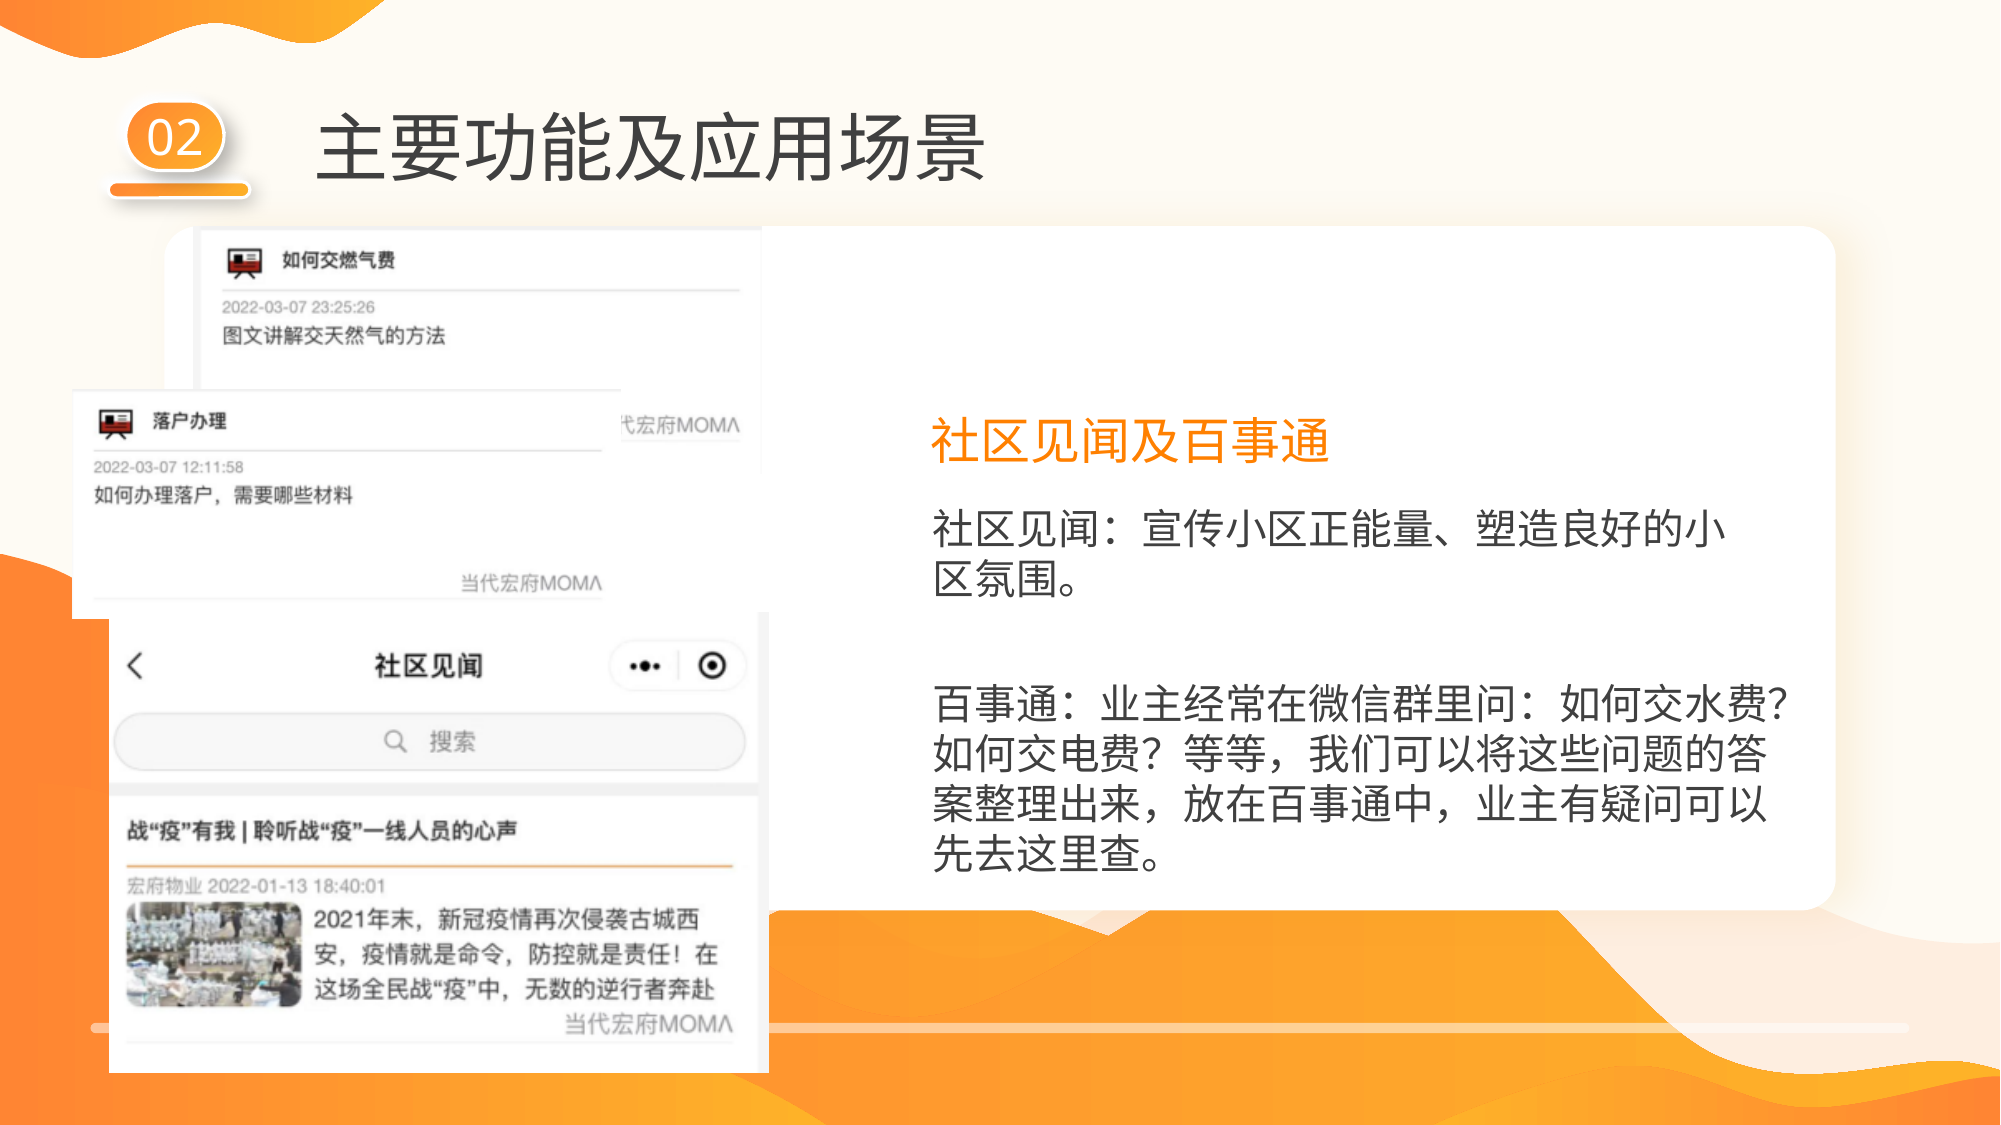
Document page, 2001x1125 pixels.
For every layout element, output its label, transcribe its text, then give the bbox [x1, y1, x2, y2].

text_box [125, 100, 224, 171]
text_box 社区见闻：宣传小区正能量、塑造良好的小区氛围。 [932, 502, 1758, 603]
text_box 社区见闻及百事通 [930, 409, 1346, 470]
text_box [163, 225, 1837, 912]
title 主要功能及应用场景 [313, 110, 1079, 193]
text_box 百事通：业主经常在微信群里问：如何交水费？如何交电费？等等，我们可以将这些问题的答案整理出来，放在百事通中，业主有疑问可以先去这里查。 [933, 678, 1782, 879]
picture [72, 226, 769, 1073]
